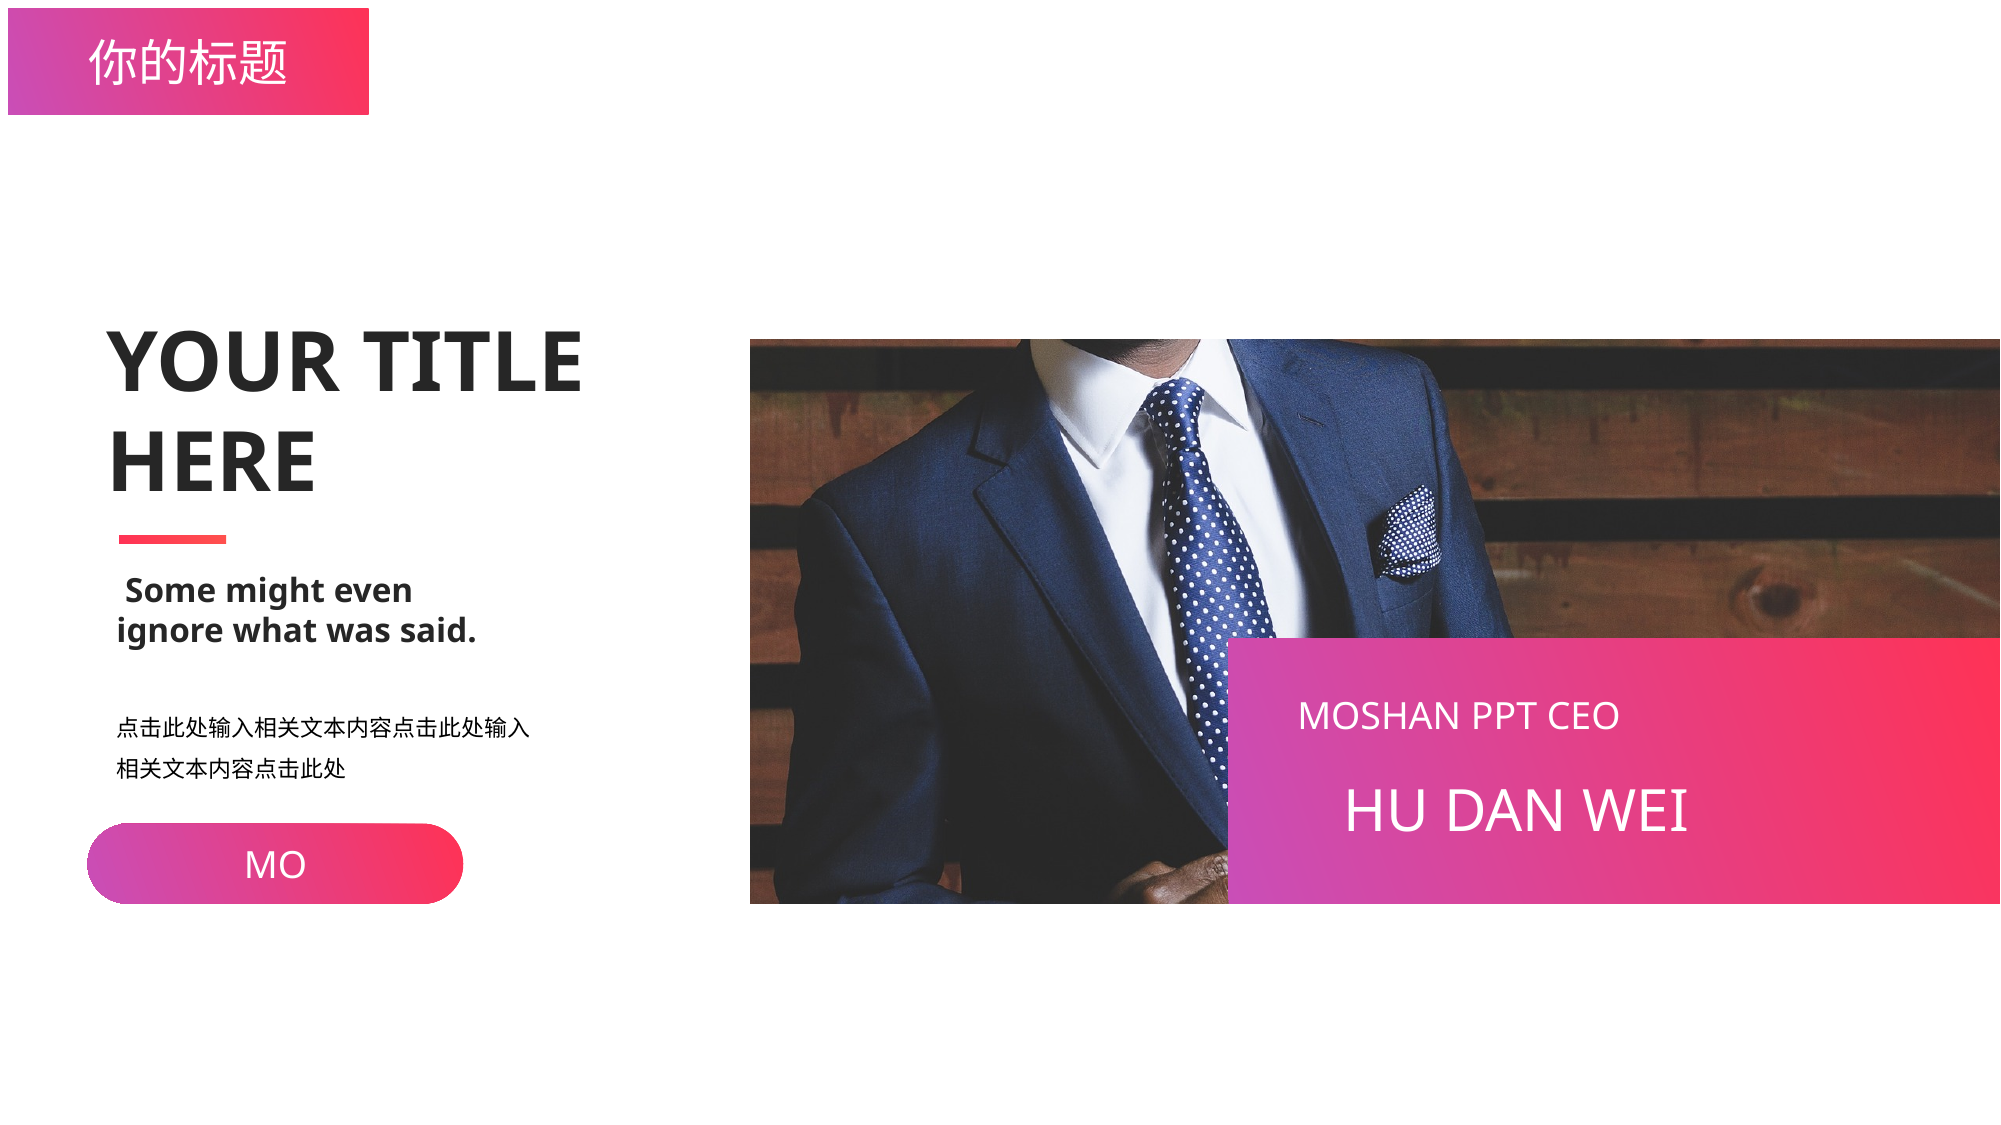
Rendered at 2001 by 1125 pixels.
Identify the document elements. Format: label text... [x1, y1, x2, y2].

text_box MO [86, 822, 465, 905]
text_box [118, 535, 227, 544]
text_box 你的标题 [7, 8, 370, 116]
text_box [1282, 684, 1745, 852]
picture [749, 339, 2000, 904]
text_box 点击此处输入相关文本内容点击此处输入相关文本内容点击此处 [101, 692, 548, 790]
text_box Some might even ignore what was said. [101, 562, 501, 657]
text_box YOUR TITLE HERE [91, 301, 636, 516]
